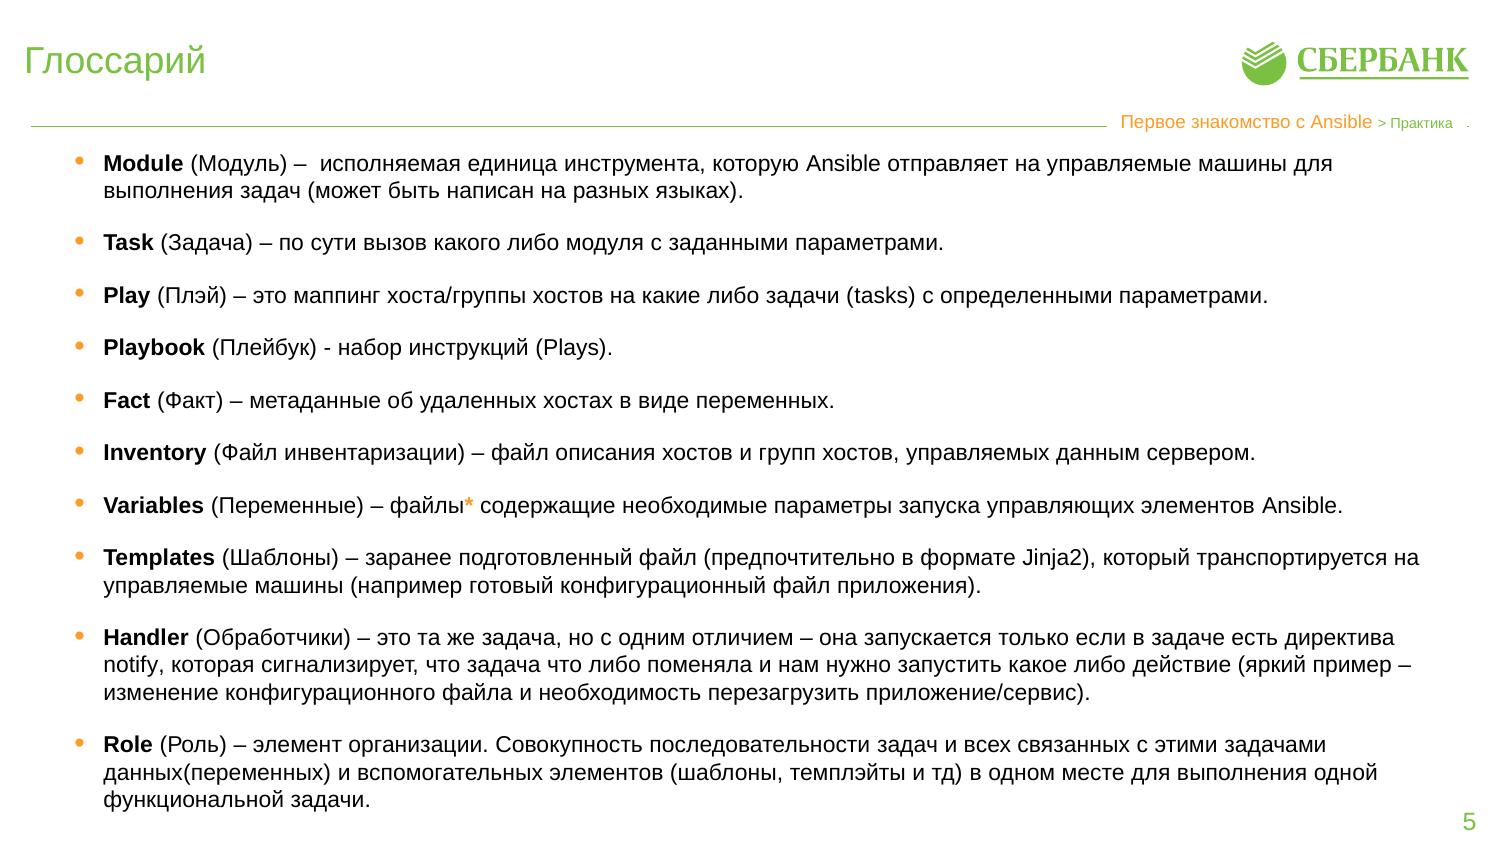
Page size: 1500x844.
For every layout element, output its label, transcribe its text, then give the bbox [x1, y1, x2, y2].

title Глоссарий [24, 13, 1186, 105]
text_box Module (Модуль) – исполняемая единица инструмента, которую Ansible отправляет на управляемые машины для выполнения задач (может быть написан на разных языках). Task (Задача) – по сути вызов какого либо модуля с заданными параметрами. Play (Плэй) – это маппинг хоста/группы хостов на какие либо задачи (tasks) с определенными параметрами. Playbook (Плейбук) - набор инструкций (Plays). Fact (Факт) – метаданные об удаленных хостах в виде переменных. Inventory (Файл инвентаризации) – файл описания хостов и групп хостов, управляемых данным сервером. Variables (Переменные) – файлы* содержащие необходимые параметры запуска управляющих элементов Ansible. Templates (Шаблоны) – заранее подготовленный файл (предпочтительно в формате Jinja2), который транспортируется на управляемые машины (например готовый конфигурационный файл приложения). Handler (Обработчики) – это та же задача, но с одним отличием – она запускается только если в задаче есть директива notify, которая сигнализирует, что задача что либо поменяла и нам нужно запустить какое либо действие (яркий пример – изменение конфигурационного файла и необходимость перезагрузить приложение/сервис). Role (Роль) – элемент организации. Совокупность последовательности задач и всех связанных с этими задачами данных(переменных) и вспомогательных элементов (шаблоны, темплэйты и тд) в одном месте для выполнения одной функциональной задачи. [59, 140, 1466, 820]
text_box Первое знакомство с Ansible > Практика [1107, 102, 1467, 146]
